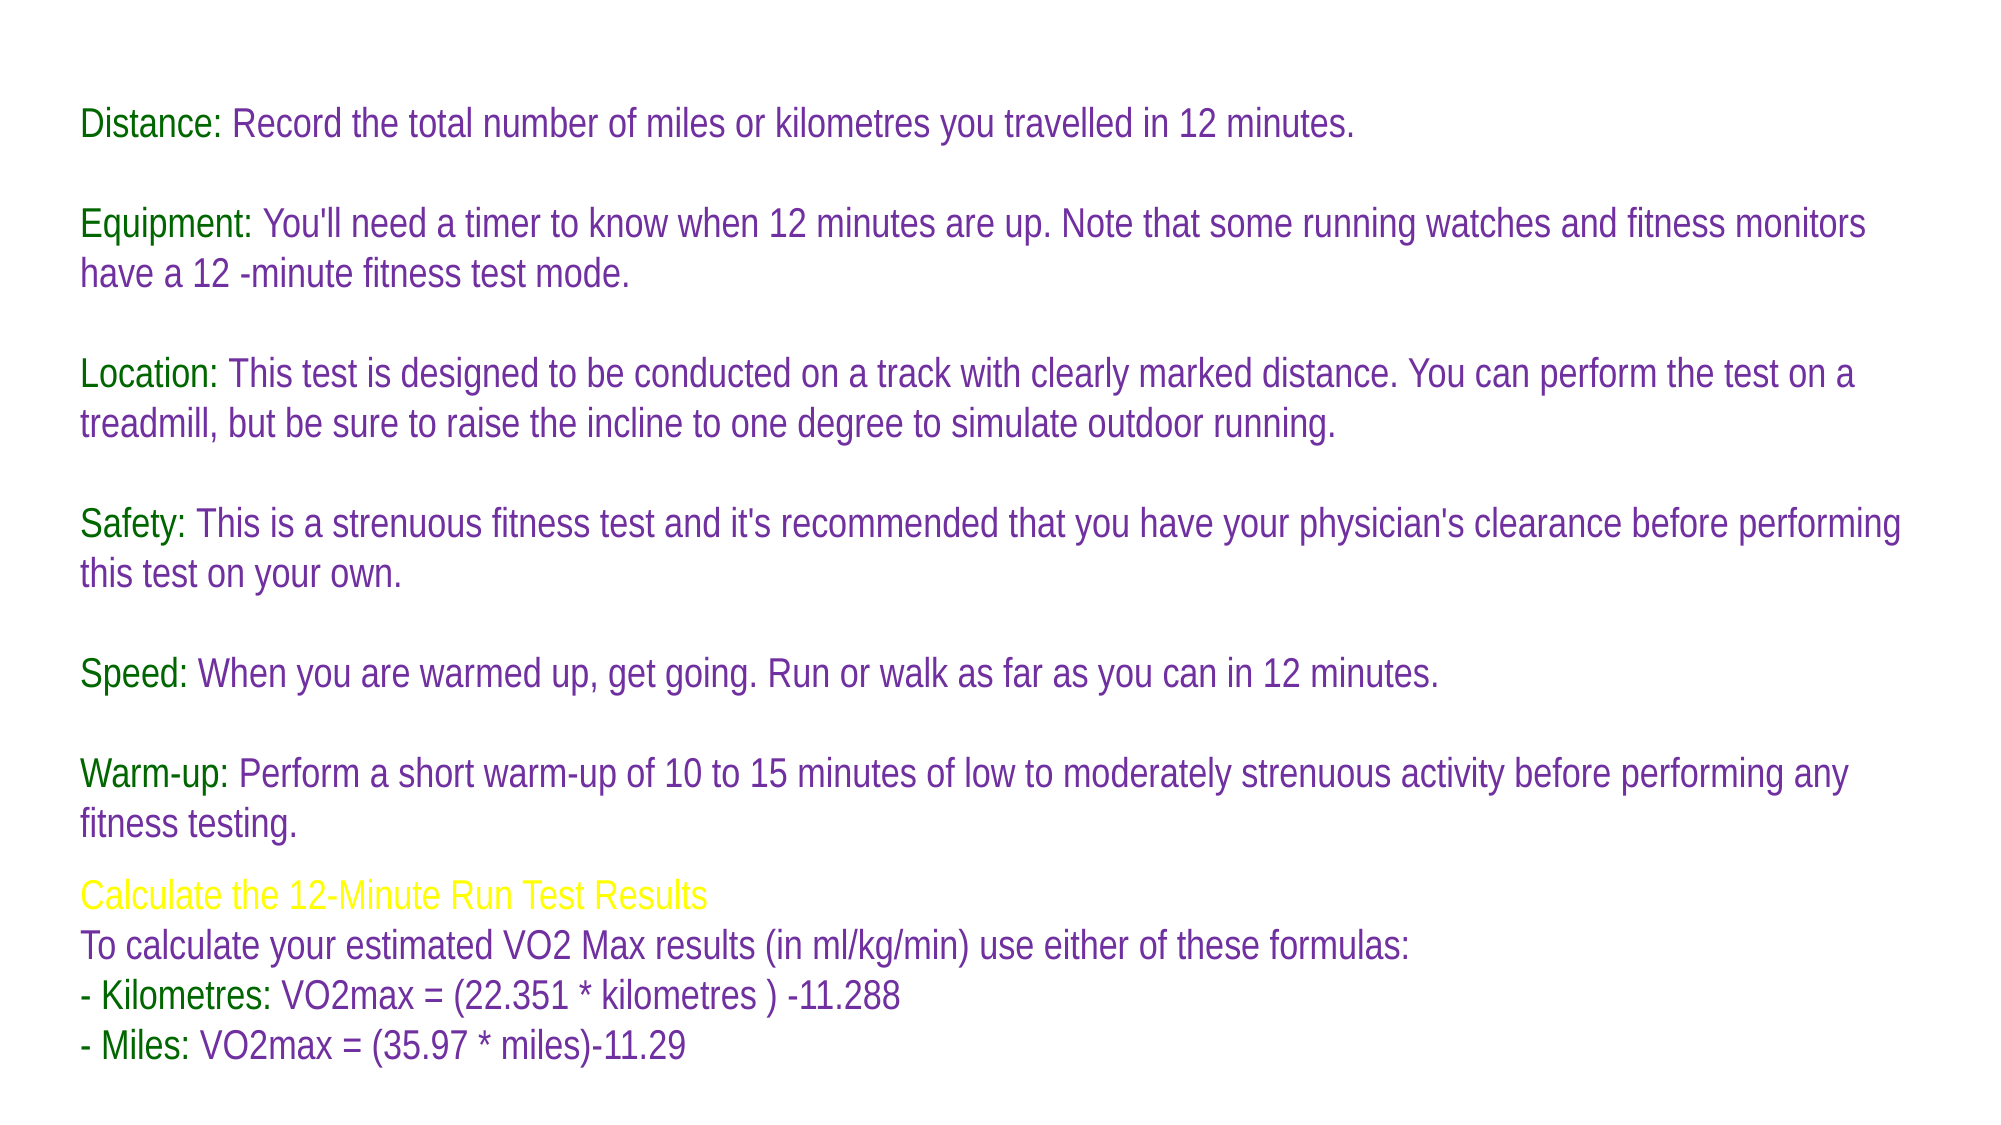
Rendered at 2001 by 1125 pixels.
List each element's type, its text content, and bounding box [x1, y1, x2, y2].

text_box Distance: Record the total number of miles or kilometres you travelled in 12 minutes. Equipment: You'll need a timer to know when 12 minutes are up. Note that some running watches and fitness monitors have a 12 -minute fitness test mode. Location: This test is designed to be conducted on a track with clearly marked distance. You can perform the test on a treadmill, but be sure to raise the incline to one degree to simulate outdoor running. Safety: This is a strenuous fitness test and it's recommended that you have your physician's clearance before performing this test on your own. Speed: When you are warmed up, get going. Run or walk as far as you can in 12 minutes. Warm-up: Perform a short warm-up of 10 to 15 minutes of low to moderately strenuous activity before performing any fitness testing. [65, 88, 1928, 854]
text_box Calculate the 12-Minute Run Test Results To calculate your estimated VO2 Max results (in ml/kg/min) use either of these formulas: - Kilometres: VO2max = (22.351 * kilometres ) -11.288 - Miles: VO2max = (35.97 * miles)-11.29 [65, 860, 1921, 1076]
